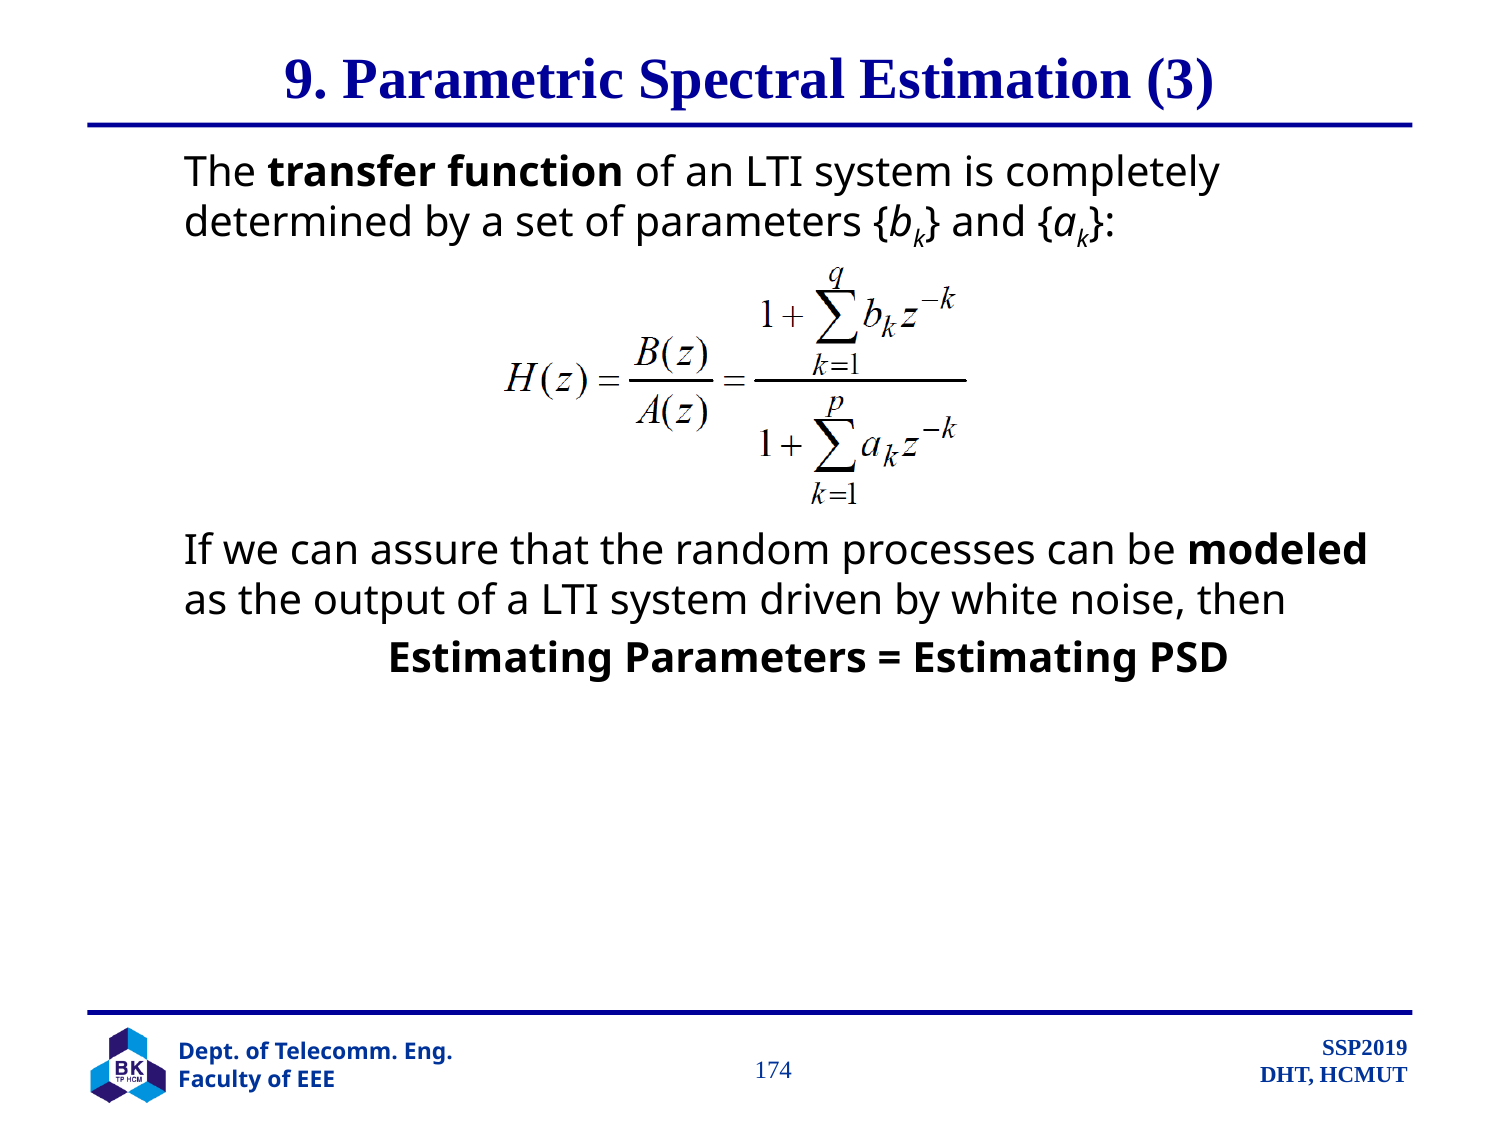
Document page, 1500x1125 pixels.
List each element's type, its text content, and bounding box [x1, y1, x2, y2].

picture [87, 1024, 169, 1125]
list The transfer function of an LTI system is completely determined by a set of parameters {bk} and {ak}: If we can assure that the random processes can be modeled as the output of a LTI system driven by white noise, then Estimating Parameters = Estimating PSD [112, 137, 1388, 988]
title 9. Parametric Spectral Estimation (3) [0, 37, 1500, 113]
picture [499, 262, 977, 513]
slide_number 174 [424, 1037, 976, 1101]
